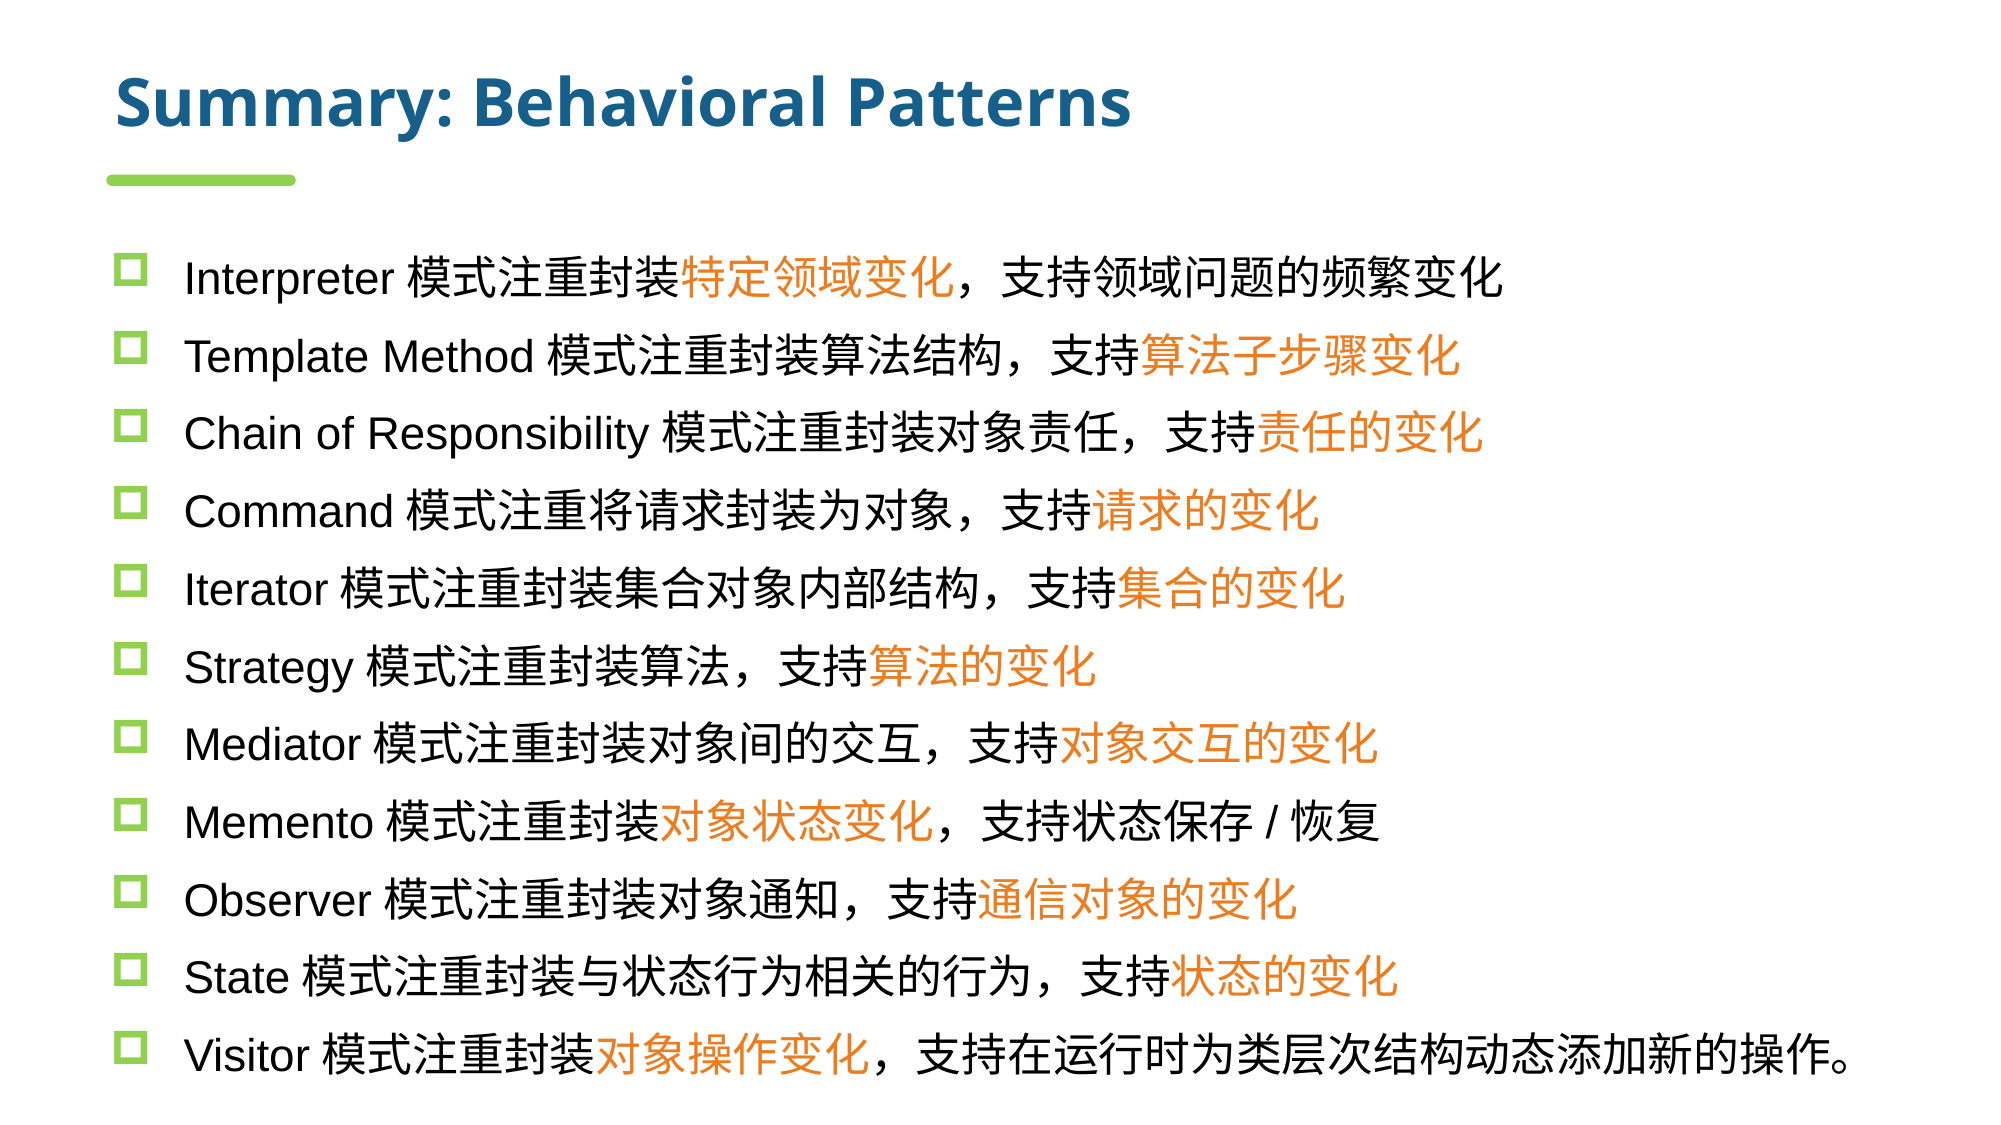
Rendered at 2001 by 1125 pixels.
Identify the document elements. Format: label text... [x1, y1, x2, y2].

title Summary: Behavioral Patterns [100, 61, 1929, 175]
slide_number [1817, 1052, 1988, 1109]
list Interpreter模式注重封装特定领域变化，支持领域问题的频繁变化 Template Method模式注重封装算法结构，支持算法子步骤变化 Chain of Responsibility模式注重封装对象责任，支持责任的变化 Command模式注重将请求封装为对象，支持请求的变化 Iterator模式注重封装集合对象内部结构，支持集合的变化 Strategy模式注重封装算法，支持算法的变化 Mediator模式注重封装对象间的交互，支持对象交互的变化 Memento模式注重封装对象状态变化，支持状态保存/恢复 Observer模式注重封装对象通知，支持通信对象的变化 State模式注重封装与状态行为相关的行为，支持状态的变化 Visitor模式注重封装对象操作变化，支持在运行时为类层次结构动态添加新的操作。 [95, 224, 1933, 1053]
